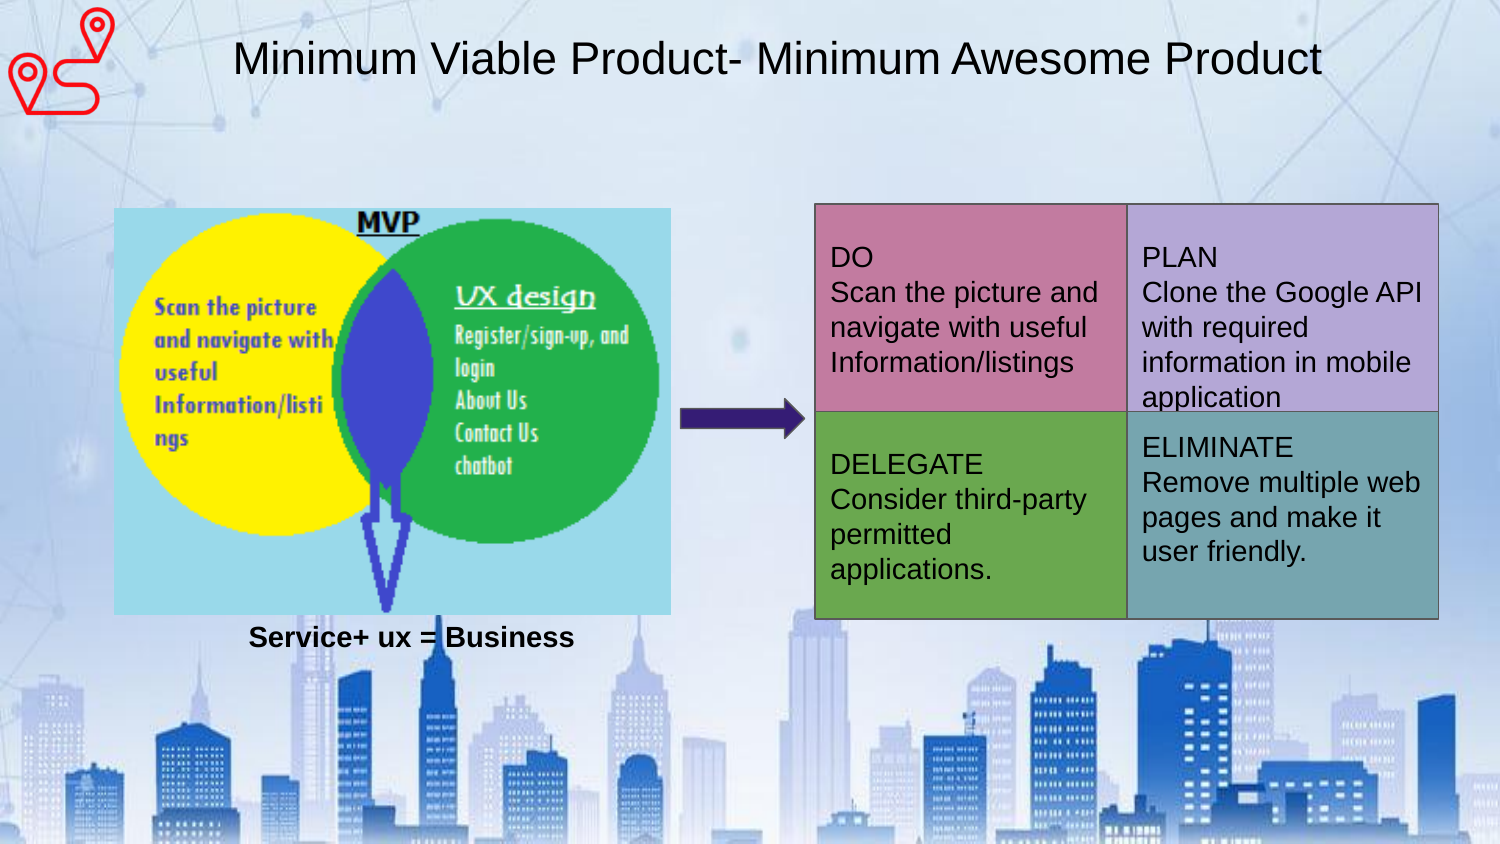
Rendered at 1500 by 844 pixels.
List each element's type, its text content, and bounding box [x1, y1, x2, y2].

text_box Service+ ux = Business [233, 623, 609, 698]
picture [0, 0, 1500, 844]
title Minimum Viable Product- Minimum Awesome Product [126, 13, 1456, 108]
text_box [814, 204, 1439, 620]
text_box [680, 398, 805, 439]
